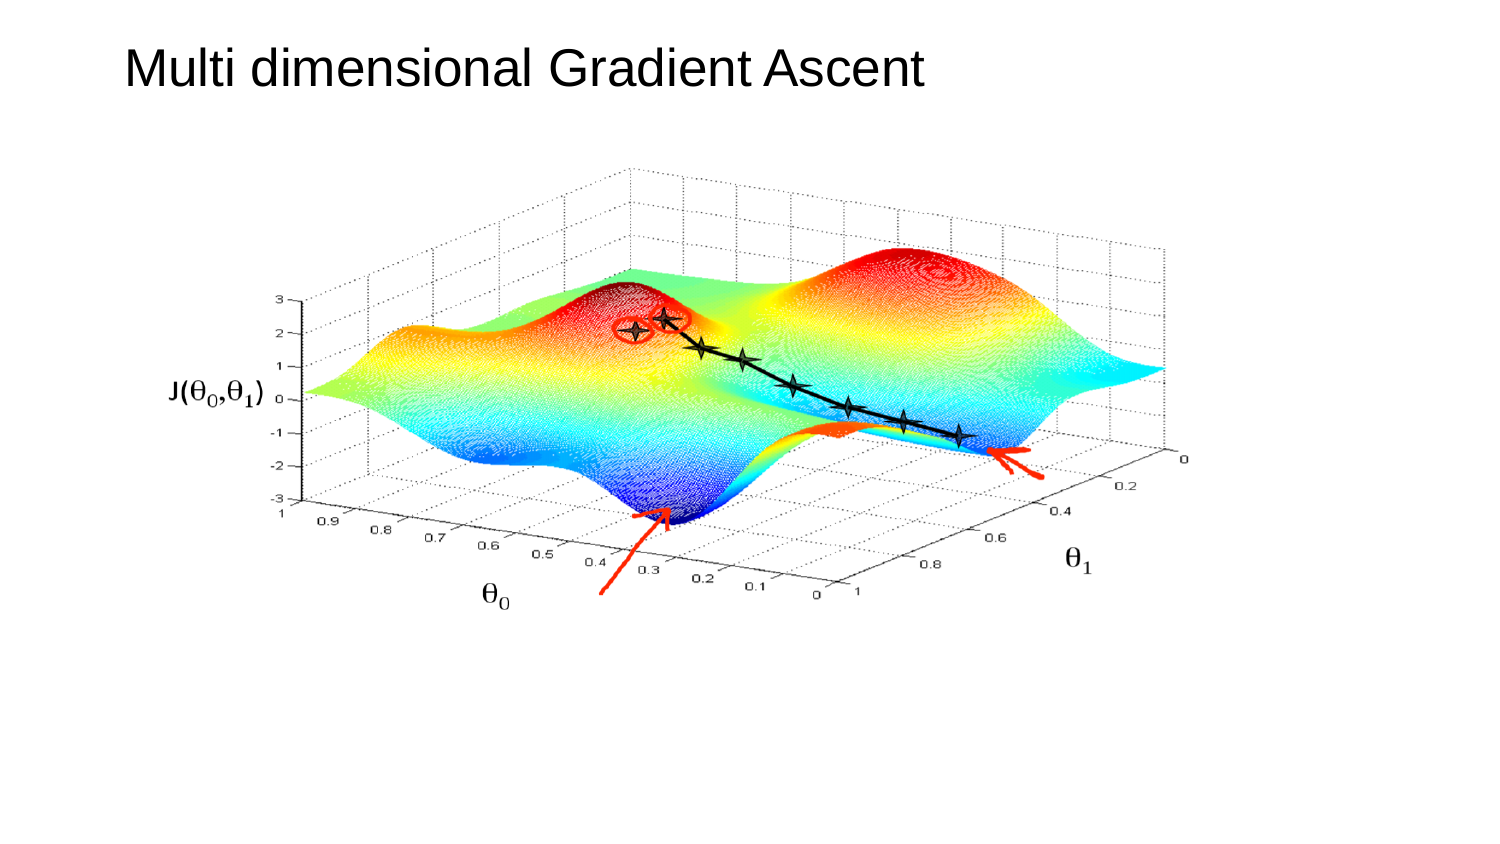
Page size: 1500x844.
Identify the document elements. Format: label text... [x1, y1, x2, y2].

title Multi dimensional Gradient Ascent [109, 18, 1500, 113]
picture [160, 141, 1226, 642]
